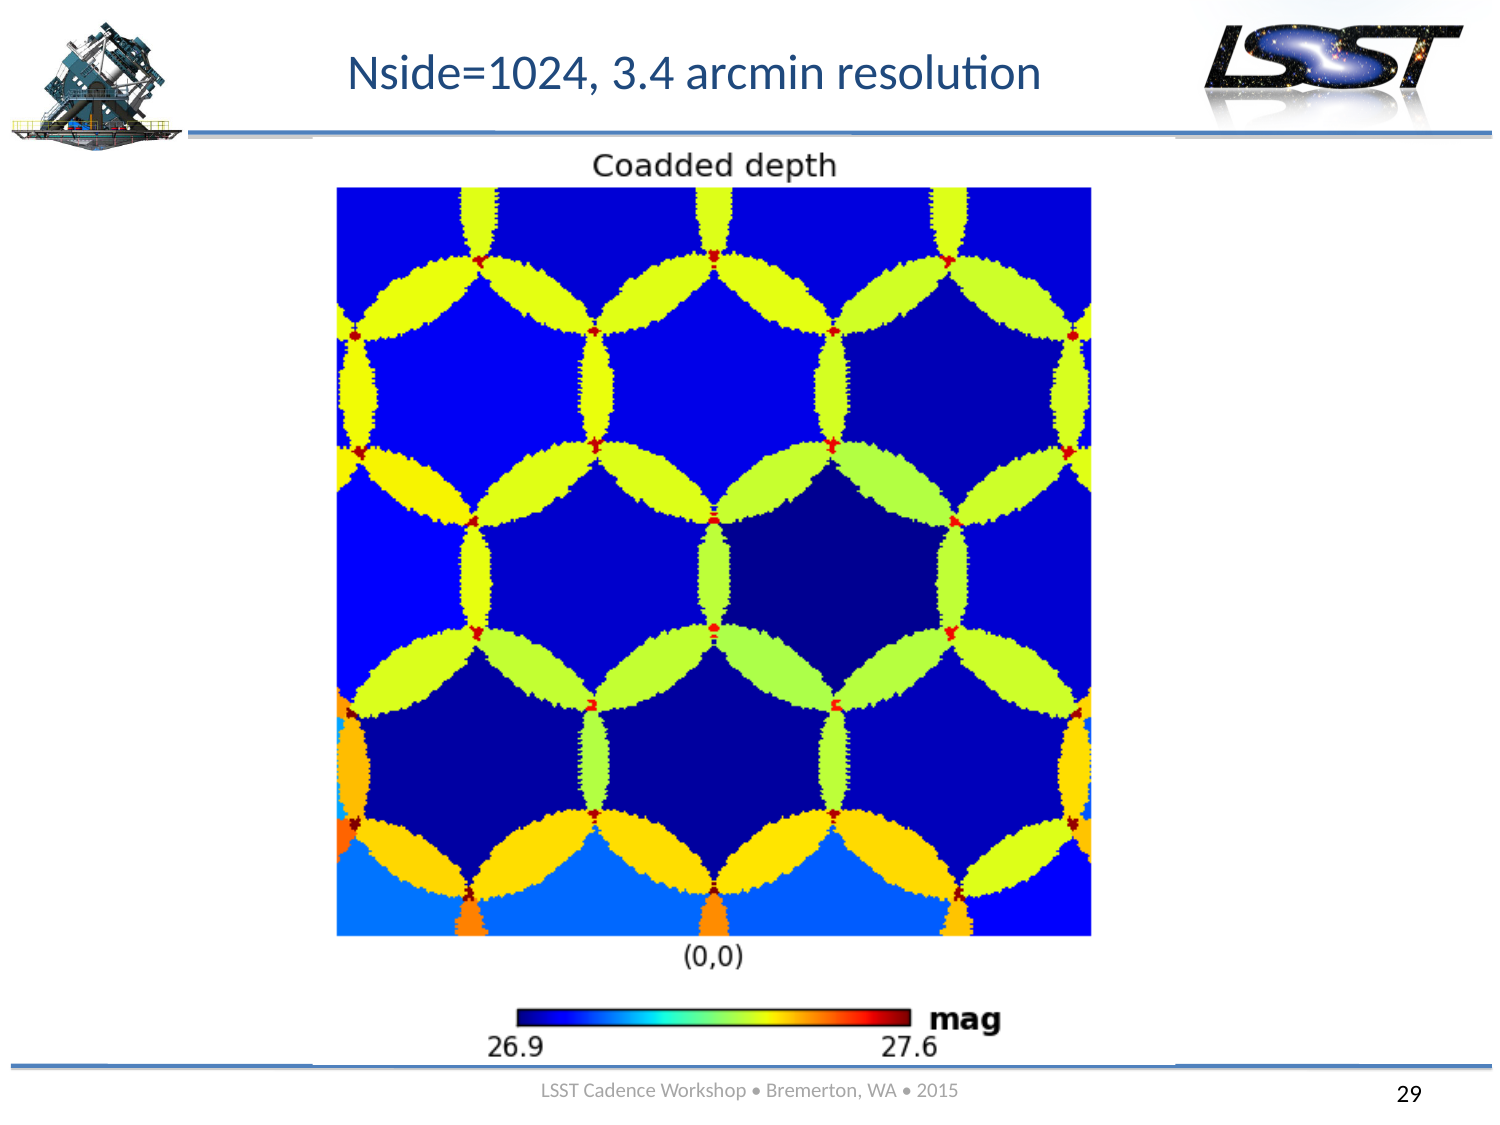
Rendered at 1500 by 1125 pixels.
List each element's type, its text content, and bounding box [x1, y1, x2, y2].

picture [312, 0, 1492, 1065]
picture [10, 14, 188, 151]
title Nside=1024, 3.4 arcmin resolution [186, 23, 1203, 116]
